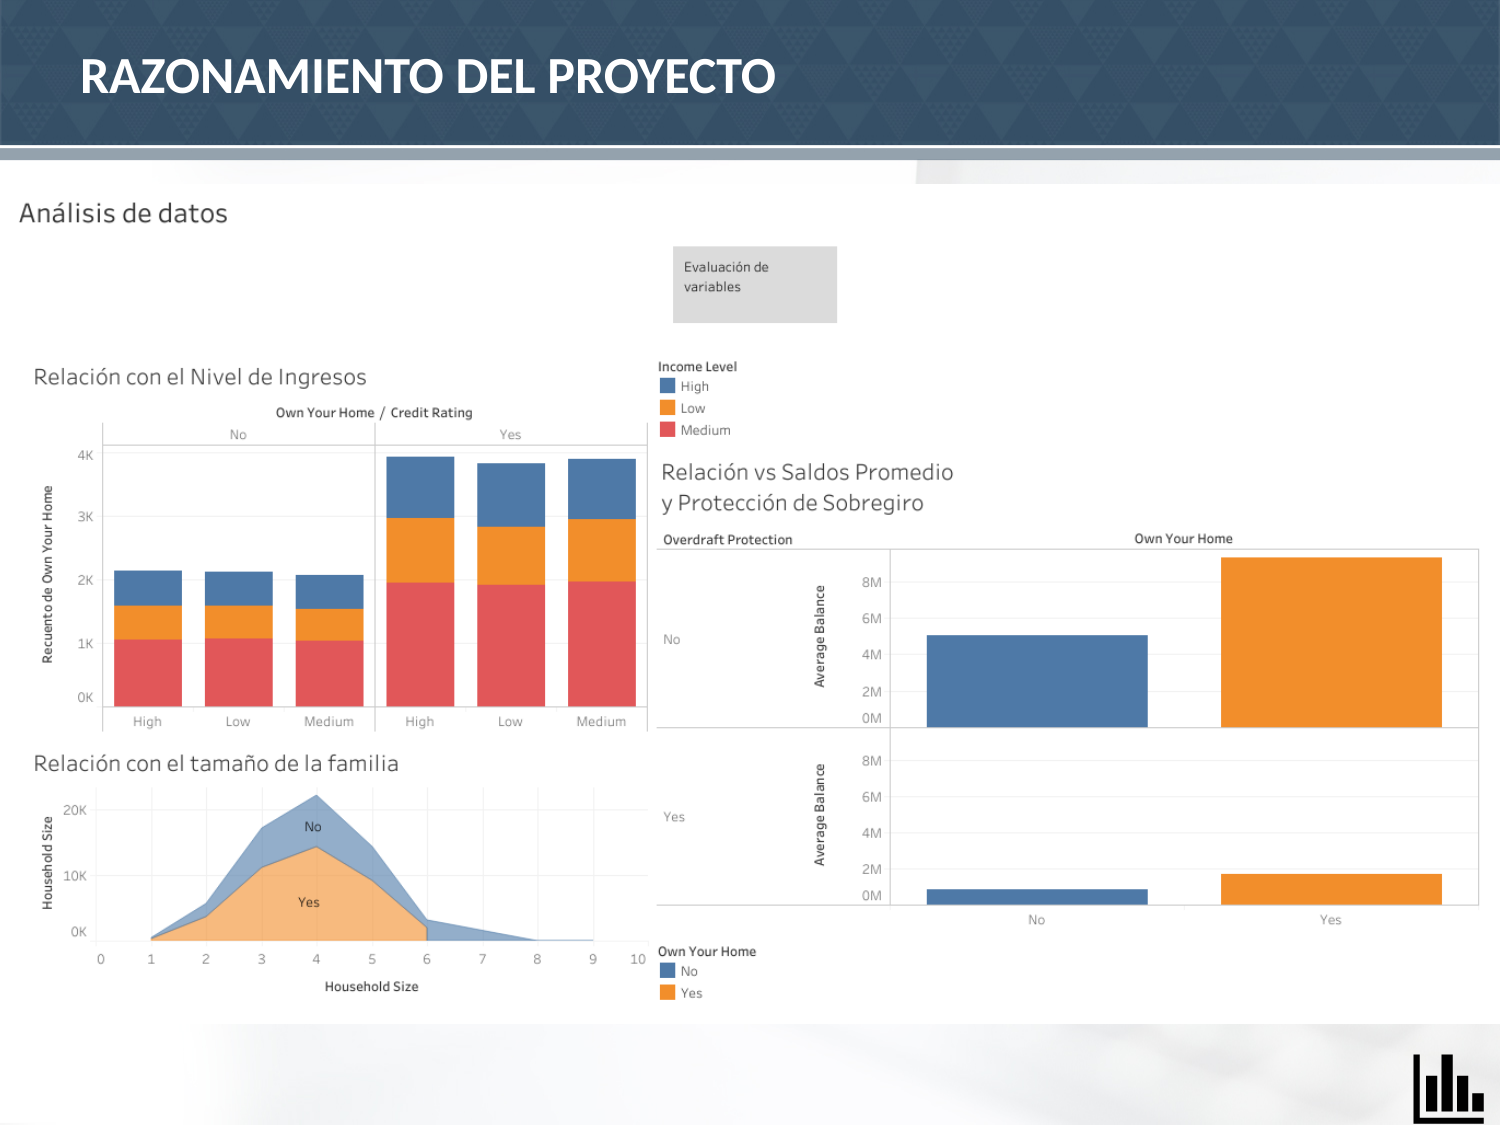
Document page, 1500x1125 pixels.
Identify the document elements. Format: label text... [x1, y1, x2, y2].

picture [0, 0, 1500, 1125]
title RAZONAMIENTO DEL PROYECTO [64, 7, 1322, 139]
